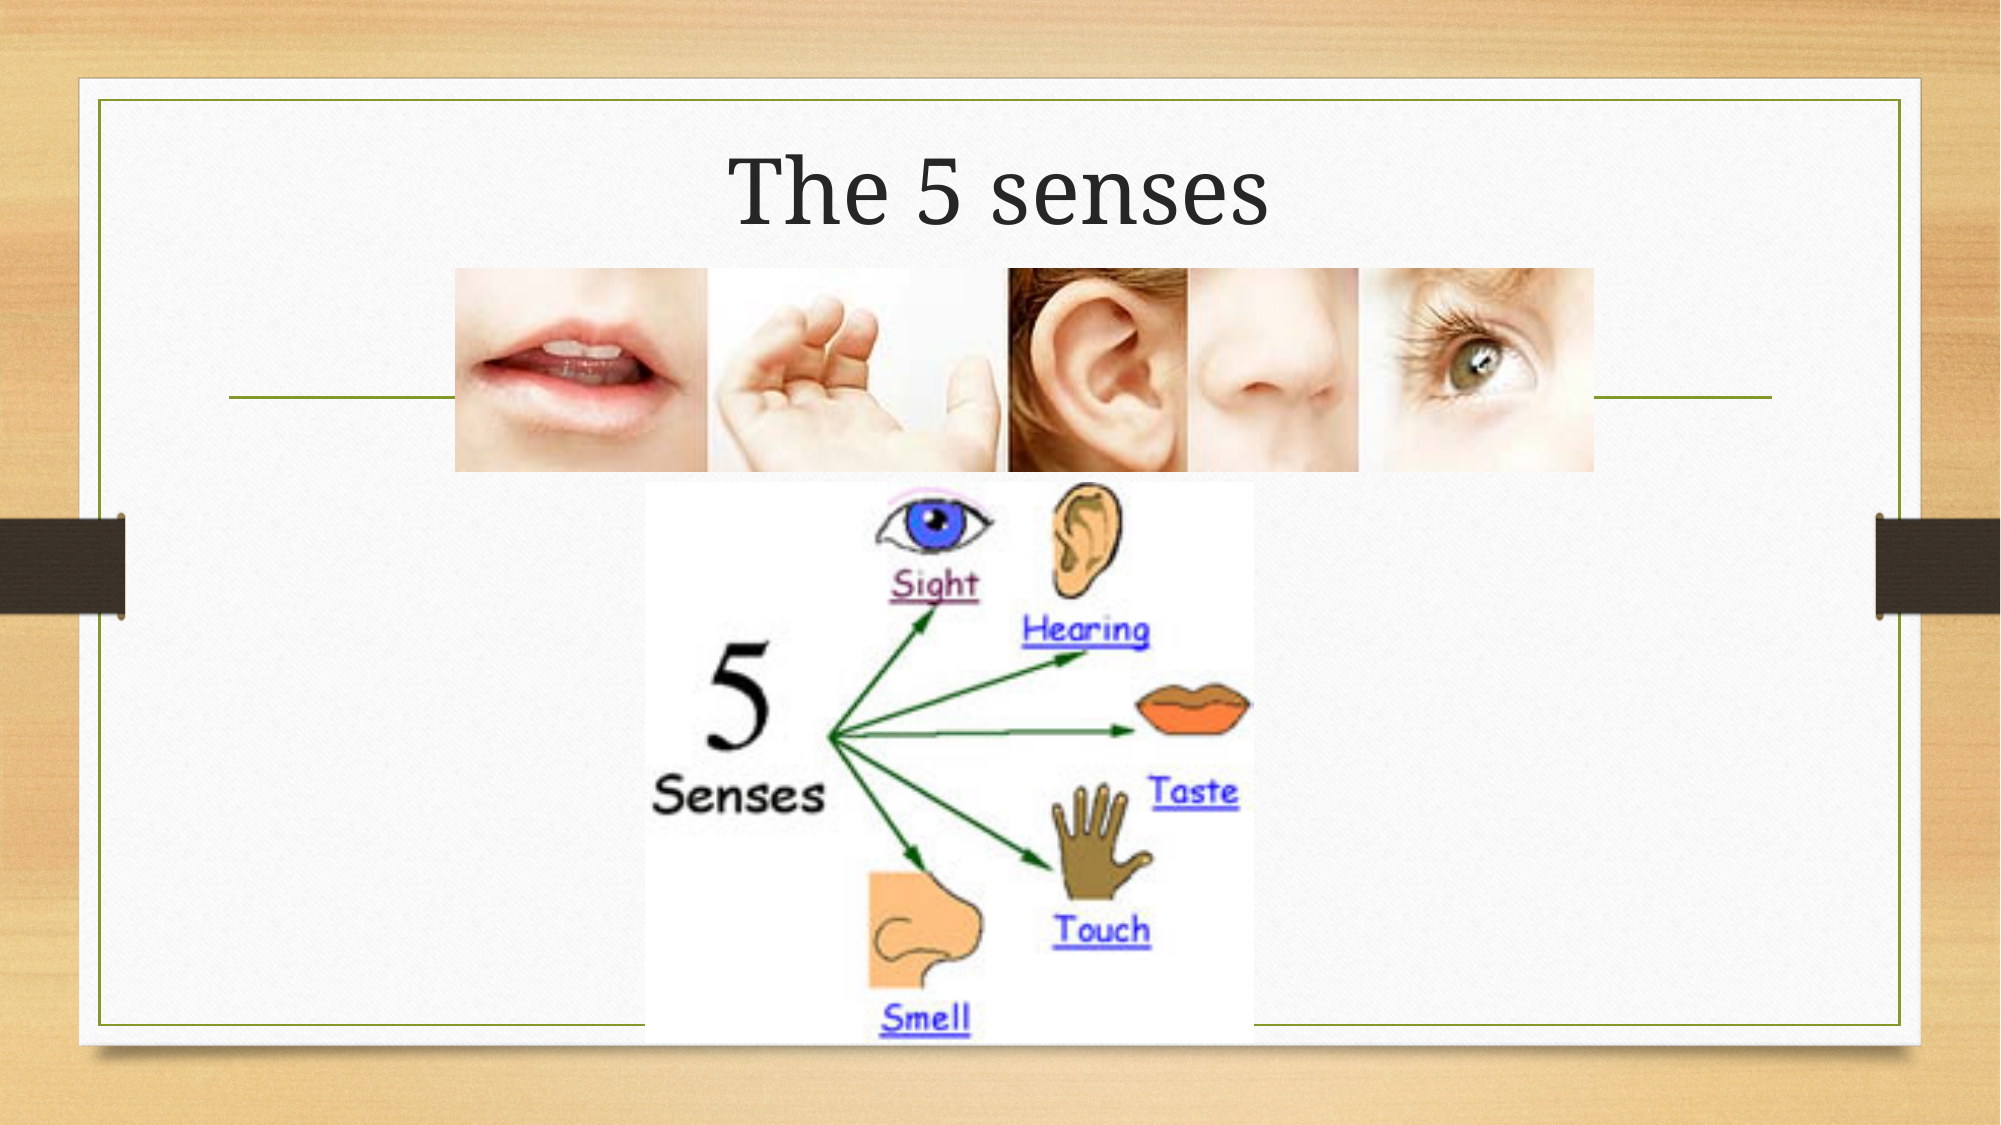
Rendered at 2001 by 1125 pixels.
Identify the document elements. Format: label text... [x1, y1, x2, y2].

picture [0, 0, 2001, 1125]
title The 5 senses [212, 120, 1788, 255]
